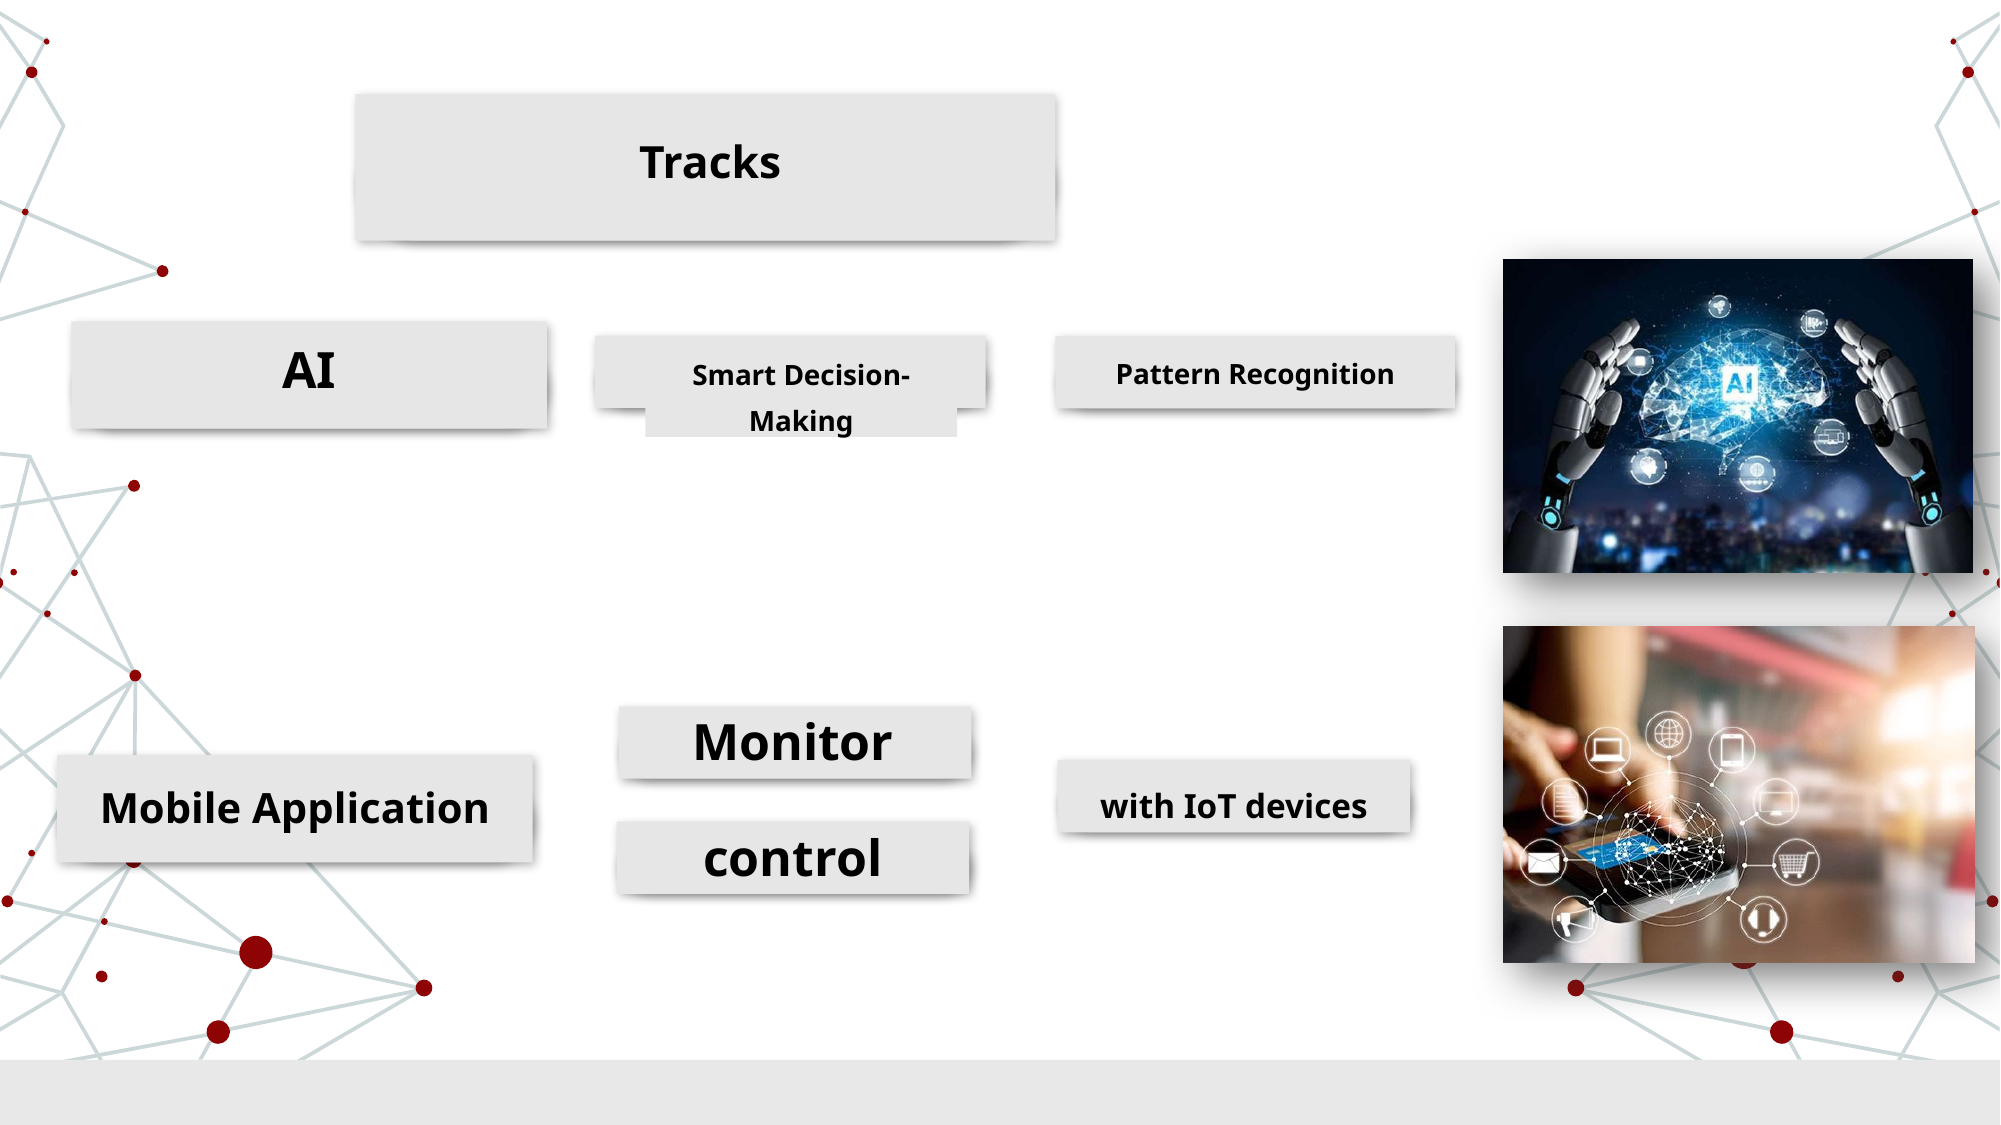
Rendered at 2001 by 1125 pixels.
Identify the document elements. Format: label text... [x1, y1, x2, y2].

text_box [1054, 351, 1456, 409]
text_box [1057, 775, 1411, 833]
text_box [70, 344, 548, 430]
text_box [354, 126, 1056, 242]
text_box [616, 836, 970, 895]
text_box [618, 721, 972, 780]
text_box Smart Decision-Making [645, 344, 958, 351]
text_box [594, 351, 987, 409]
picture [1502, 259, 1973, 573]
text_box Pattern Recognition [1103, 344, 1408, 351]
picture [1502, 625, 1975, 964]
text_box Smart Decision-Making [645, 409, 958, 437]
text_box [56, 778, 534, 863]
